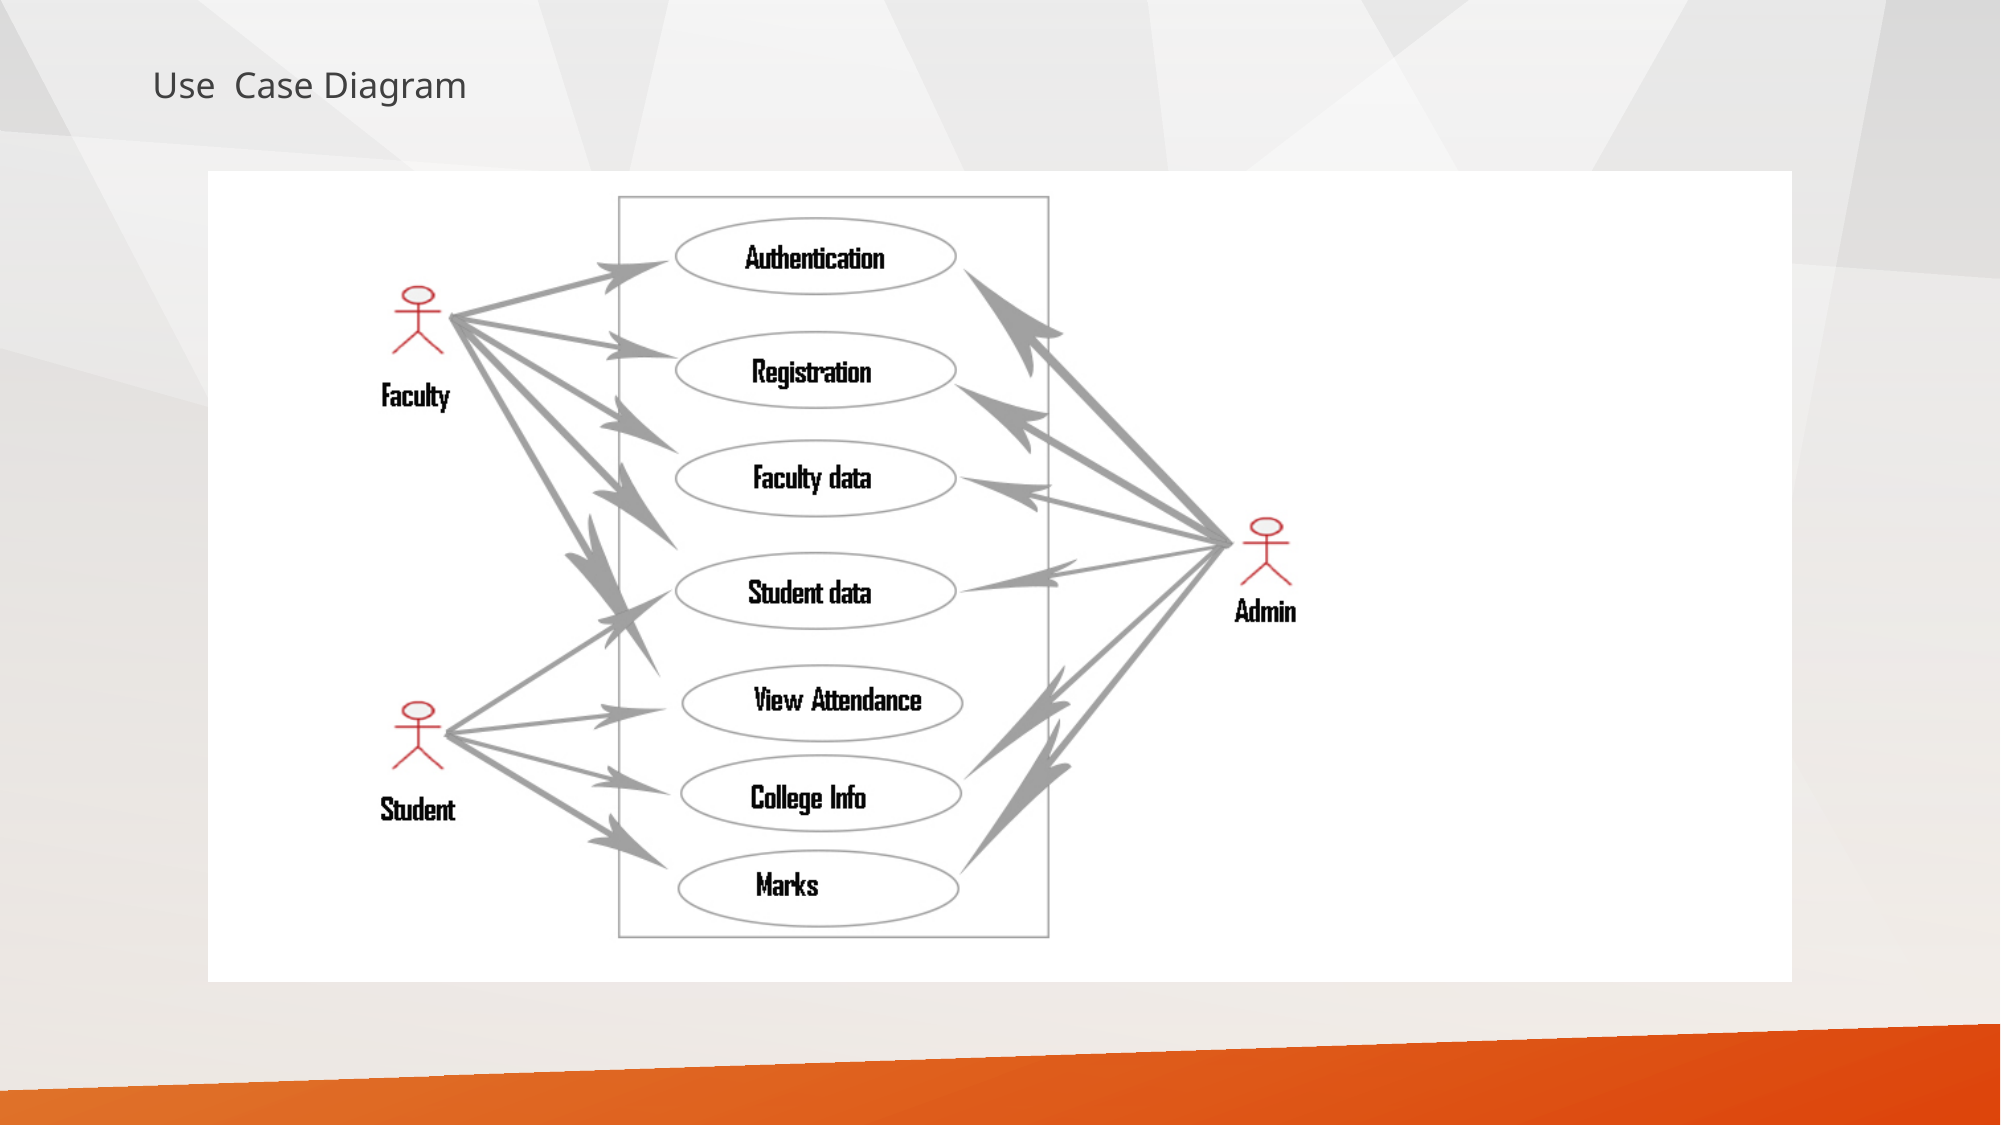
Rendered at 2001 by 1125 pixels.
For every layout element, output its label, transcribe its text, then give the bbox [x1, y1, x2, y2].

title Use Case Diagram [137, 59, 1863, 115]
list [208, 171, 1792, 982]
